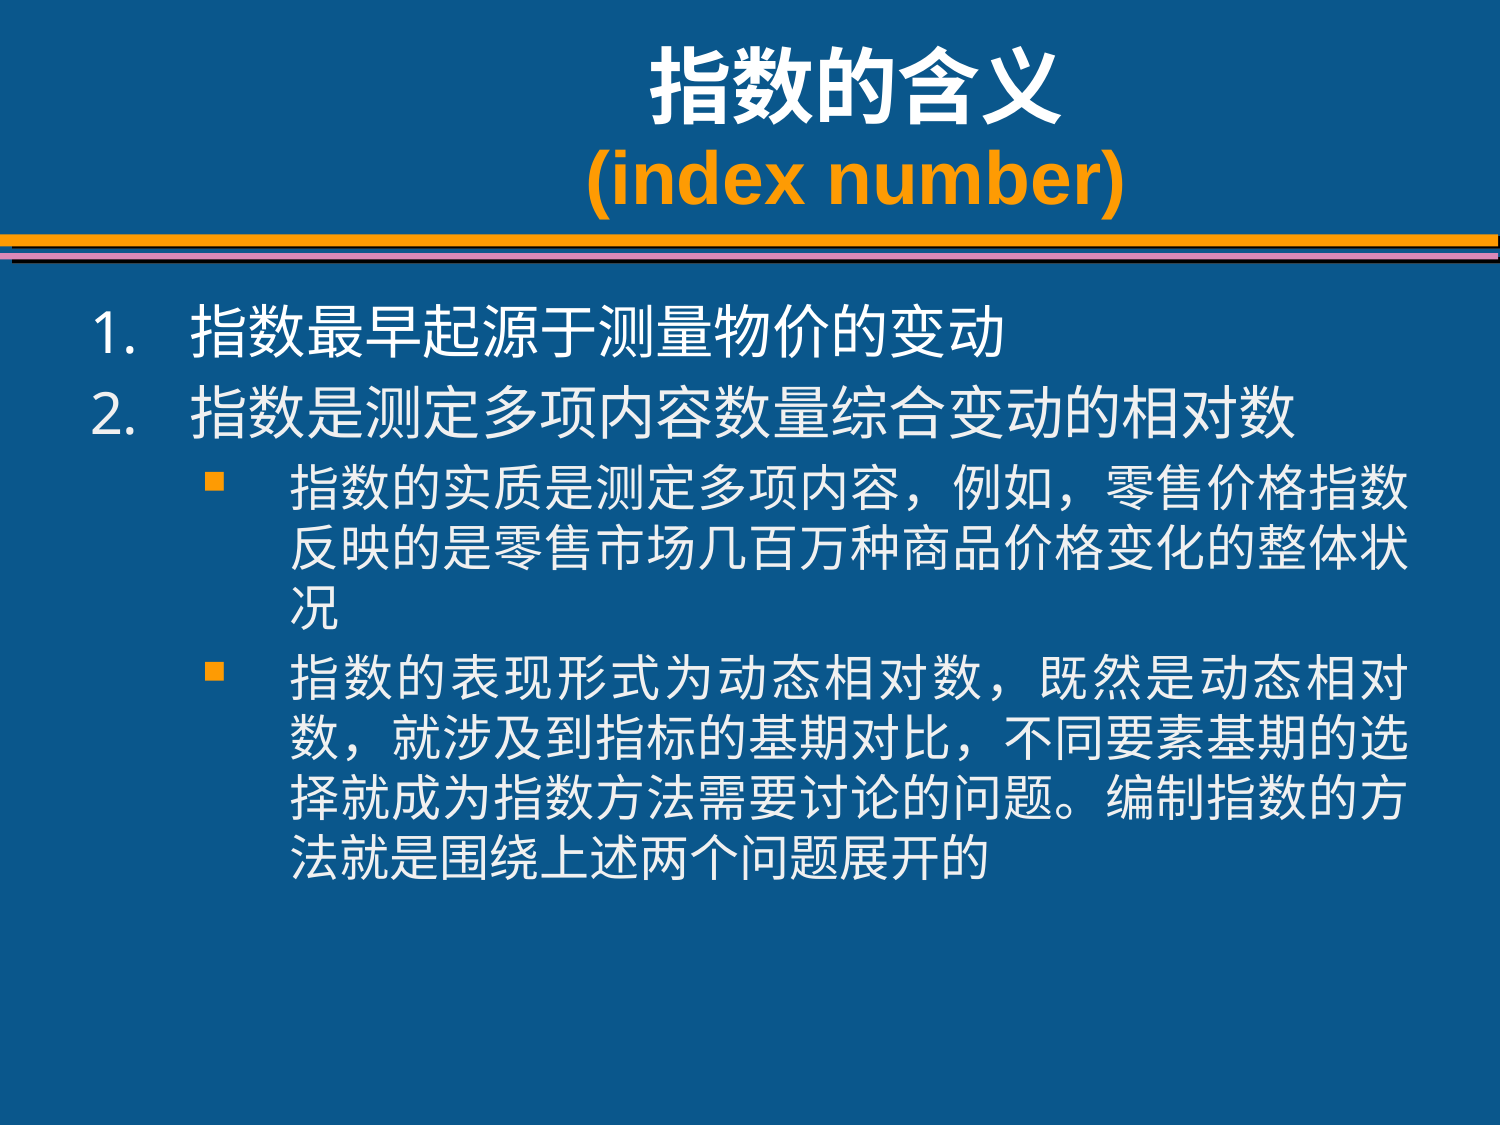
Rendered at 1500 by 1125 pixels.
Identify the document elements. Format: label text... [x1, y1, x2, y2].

list 指数最早起源于测量物价的变动 指数是测定多项内容数量综合变动的相对数 指数的实质是测定多项内容，例如，零售价格指数反映的是零售市场几百万种商品价格变化的整体状况 指数的表现形式为动态相对数，既然是动态相对数，就涉及到指标的基期对比，不同要素基期的选择就成为指数方法需要讨论的问题。编制指数的方法就是围绕上述两个问题展开的 [75, 287, 1425, 988]
title 指数的含义 (index number) [300, 37, 1413, 225]
